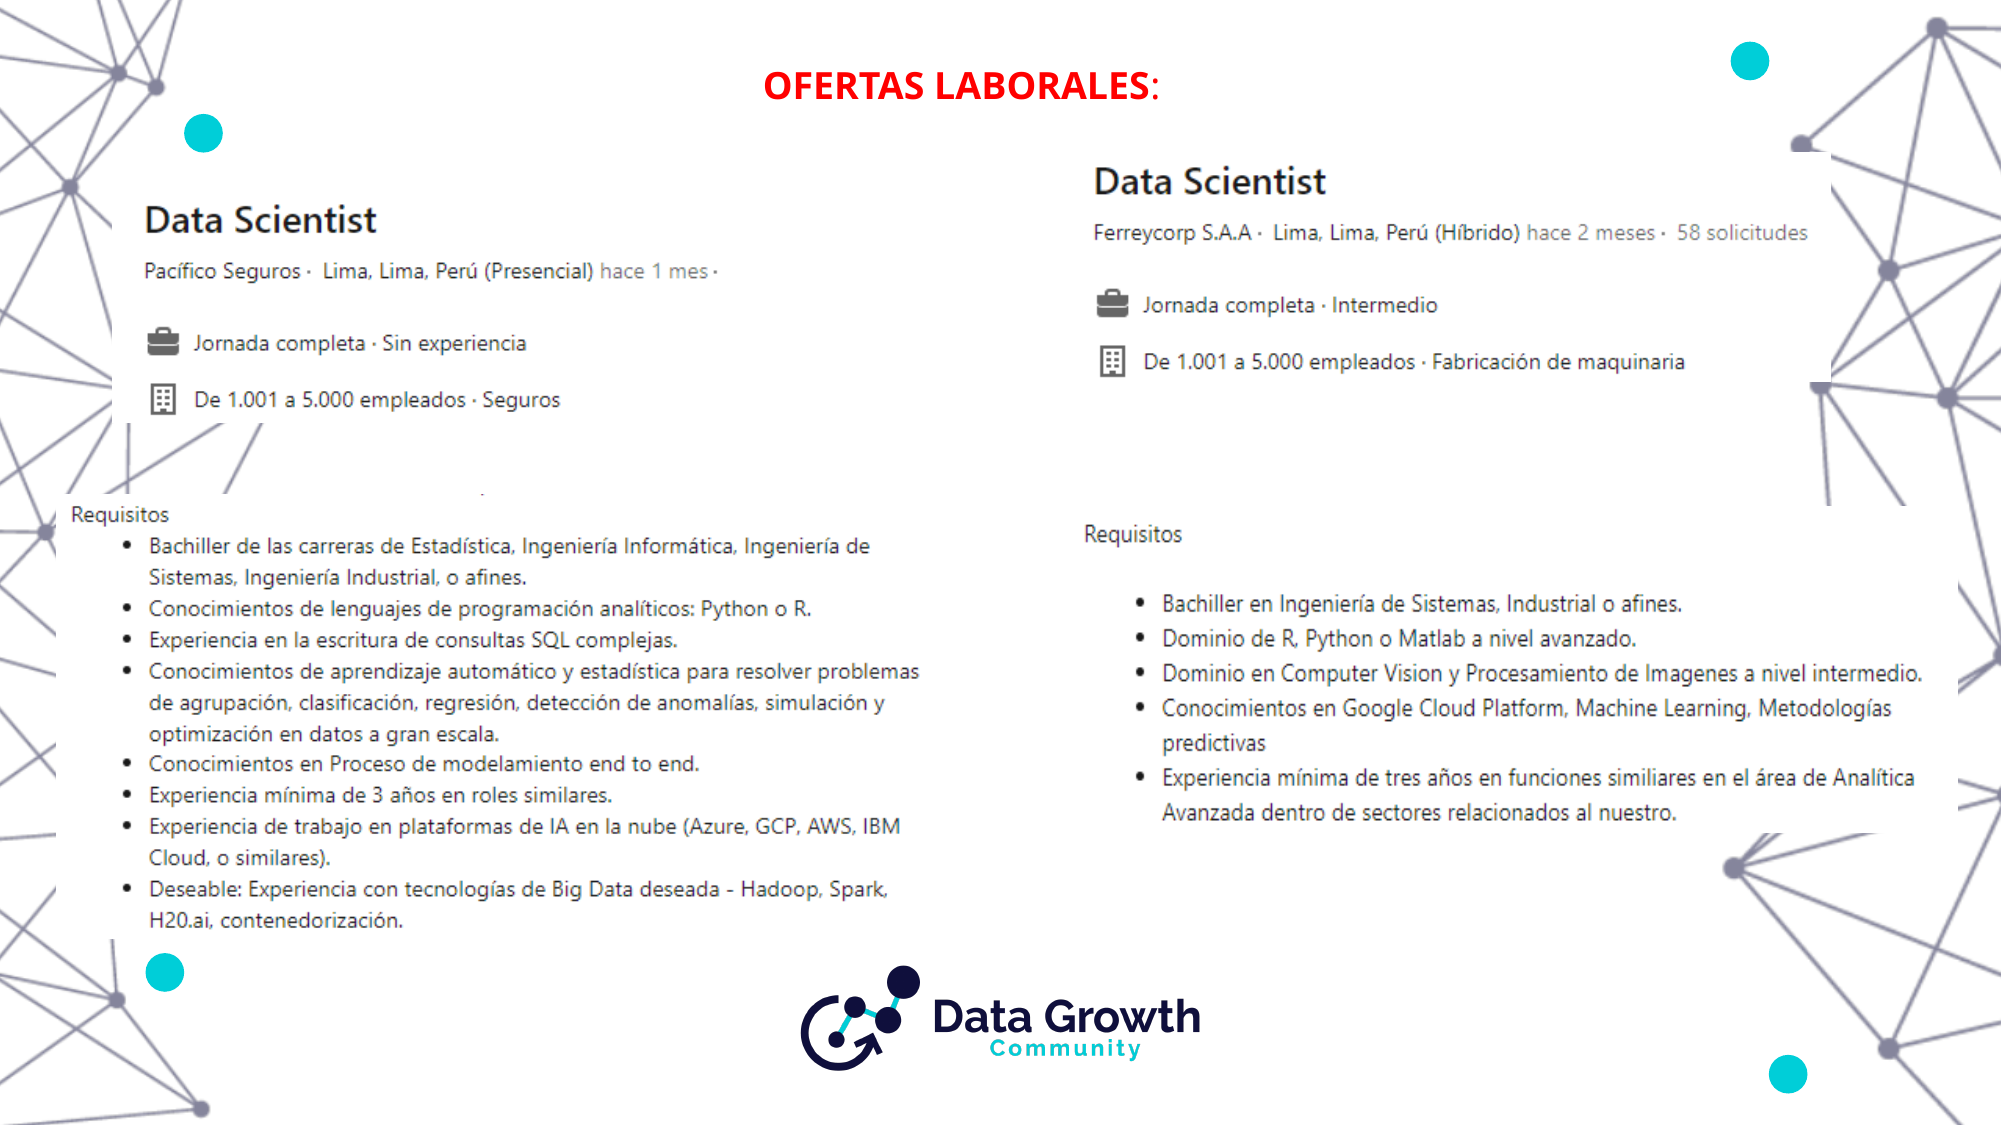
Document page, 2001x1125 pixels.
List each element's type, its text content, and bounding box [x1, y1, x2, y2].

picture [111, 186, 725, 423]
picture [56, 494, 973, 939]
picture [1066, 506, 1958, 834]
picture [780, 949, 1220, 1087]
picture [1066, 152, 1831, 382]
text_box OFERTAS LABORALES: [748, 54, 1385, 115]
